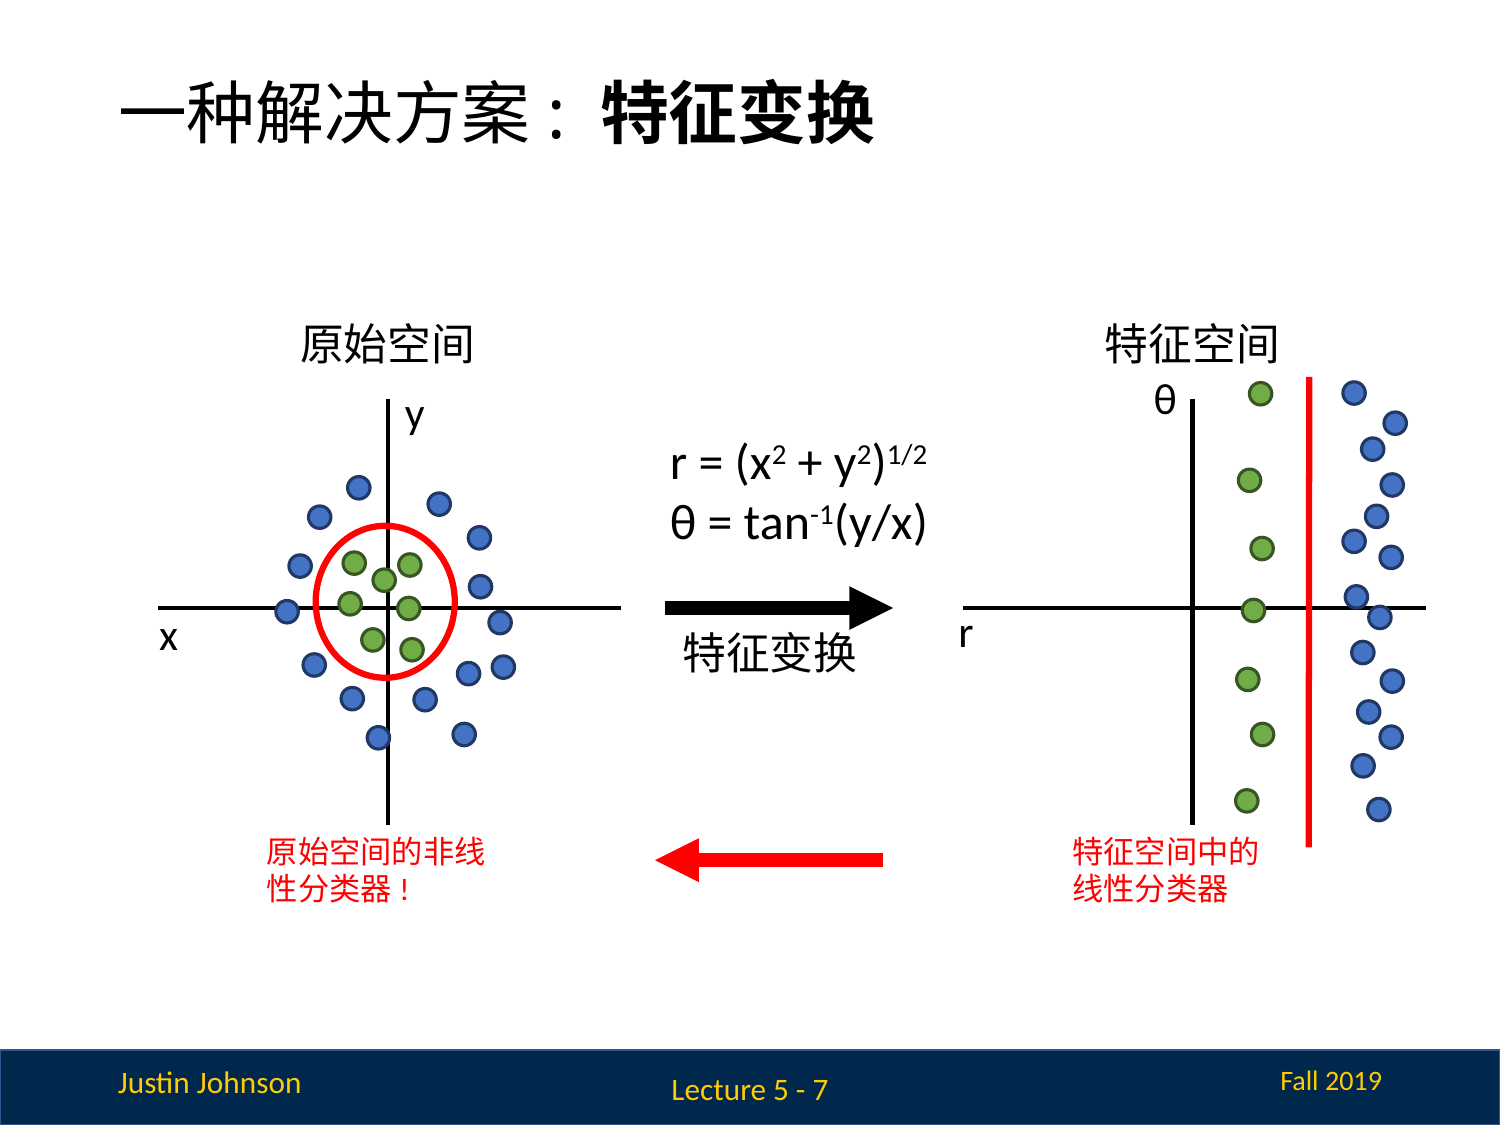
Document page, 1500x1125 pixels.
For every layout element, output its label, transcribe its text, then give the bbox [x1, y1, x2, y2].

text_box [1251, 723, 1274, 746]
title 一种解决方案: 特征变换 [103, 59, 1397, 173]
text_box [1379, 725, 1403, 749]
text_box [1367, 798, 1391, 821]
text_box [347, 476, 371, 500]
text_box θ [1138, 373, 1191, 420]
text_box [413, 688, 437, 711]
text_box [1250, 537, 1274, 560]
text_box [1365, 505, 1388, 528]
text_box [452, 723, 476, 746]
text_box [341, 687, 364, 710]
text_box [1383, 411, 1407, 435]
text_box 原始空间 [234, 301, 542, 375]
text_box [1342, 381, 1366, 405]
text_box [1242, 599, 1265, 607]
text_box 特征空间 [1038, 301, 1346, 375]
text_box [427, 492, 451, 516]
text_box [1361, 437, 1384, 461]
text_box r [943, 607, 987, 654]
text_box [1368, 609, 1392, 629]
text_box [1381, 669, 1404, 693]
text_box [488, 611, 512, 634]
text_box [1236, 668, 1260, 691]
text_box [1379, 546, 1403, 569]
text_box [457, 662, 480, 685]
text_box [1351, 754, 1375, 778]
text_box [469, 575, 492, 598]
text_box [1345, 585, 1368, 607]
text_box [315, 609, 387, 679]
text_box [1351, 641, 1375, 664]
slide_number Lecture 5 - 7 [547, 1057, 953, 1118]
text_box [1238, 469, 1261, 492]
text_box r = (x2 + y2)1/2 θ = tan-1(y/x) [655, 422, 944, 557]
text_box 特征变换 [660, 611, 879, 746]
text_box [468, 526, 491, 550]
text_box [308, 505, 331, 529]
text_box [1381, 473, 1404, 497]
text_box [275, 609, 299, 623]
text_box [388, 524, 456, 607]
text_box [288, 554, 312, 578]
text_box 特征空间中的线性分类器 [1057, 824, 1292, 915]
text_box y [389, 387, 433, 434]
text_box [303, 653, 326, 677]
text_box [314, 524, 387, 607]
text_box [1342, 530, 1366, 553]
text_box [1242, 609, 1265, 622]
text_box [367, 726, 387, 750]
text_box 原始空间的非线性分类器! [252, 824, 519, 915]
text_box [276, 600, 298, 607]
text_box [388, 609, 456, 679]
text_box [492, 655, 515, 679]
text_box [1235, 789, 1259, 813]
text_box [1249, 382, 1272, 405]
text_box [1357, 700, 1380, 724]
text_box x [144, 609, 188, 656]
